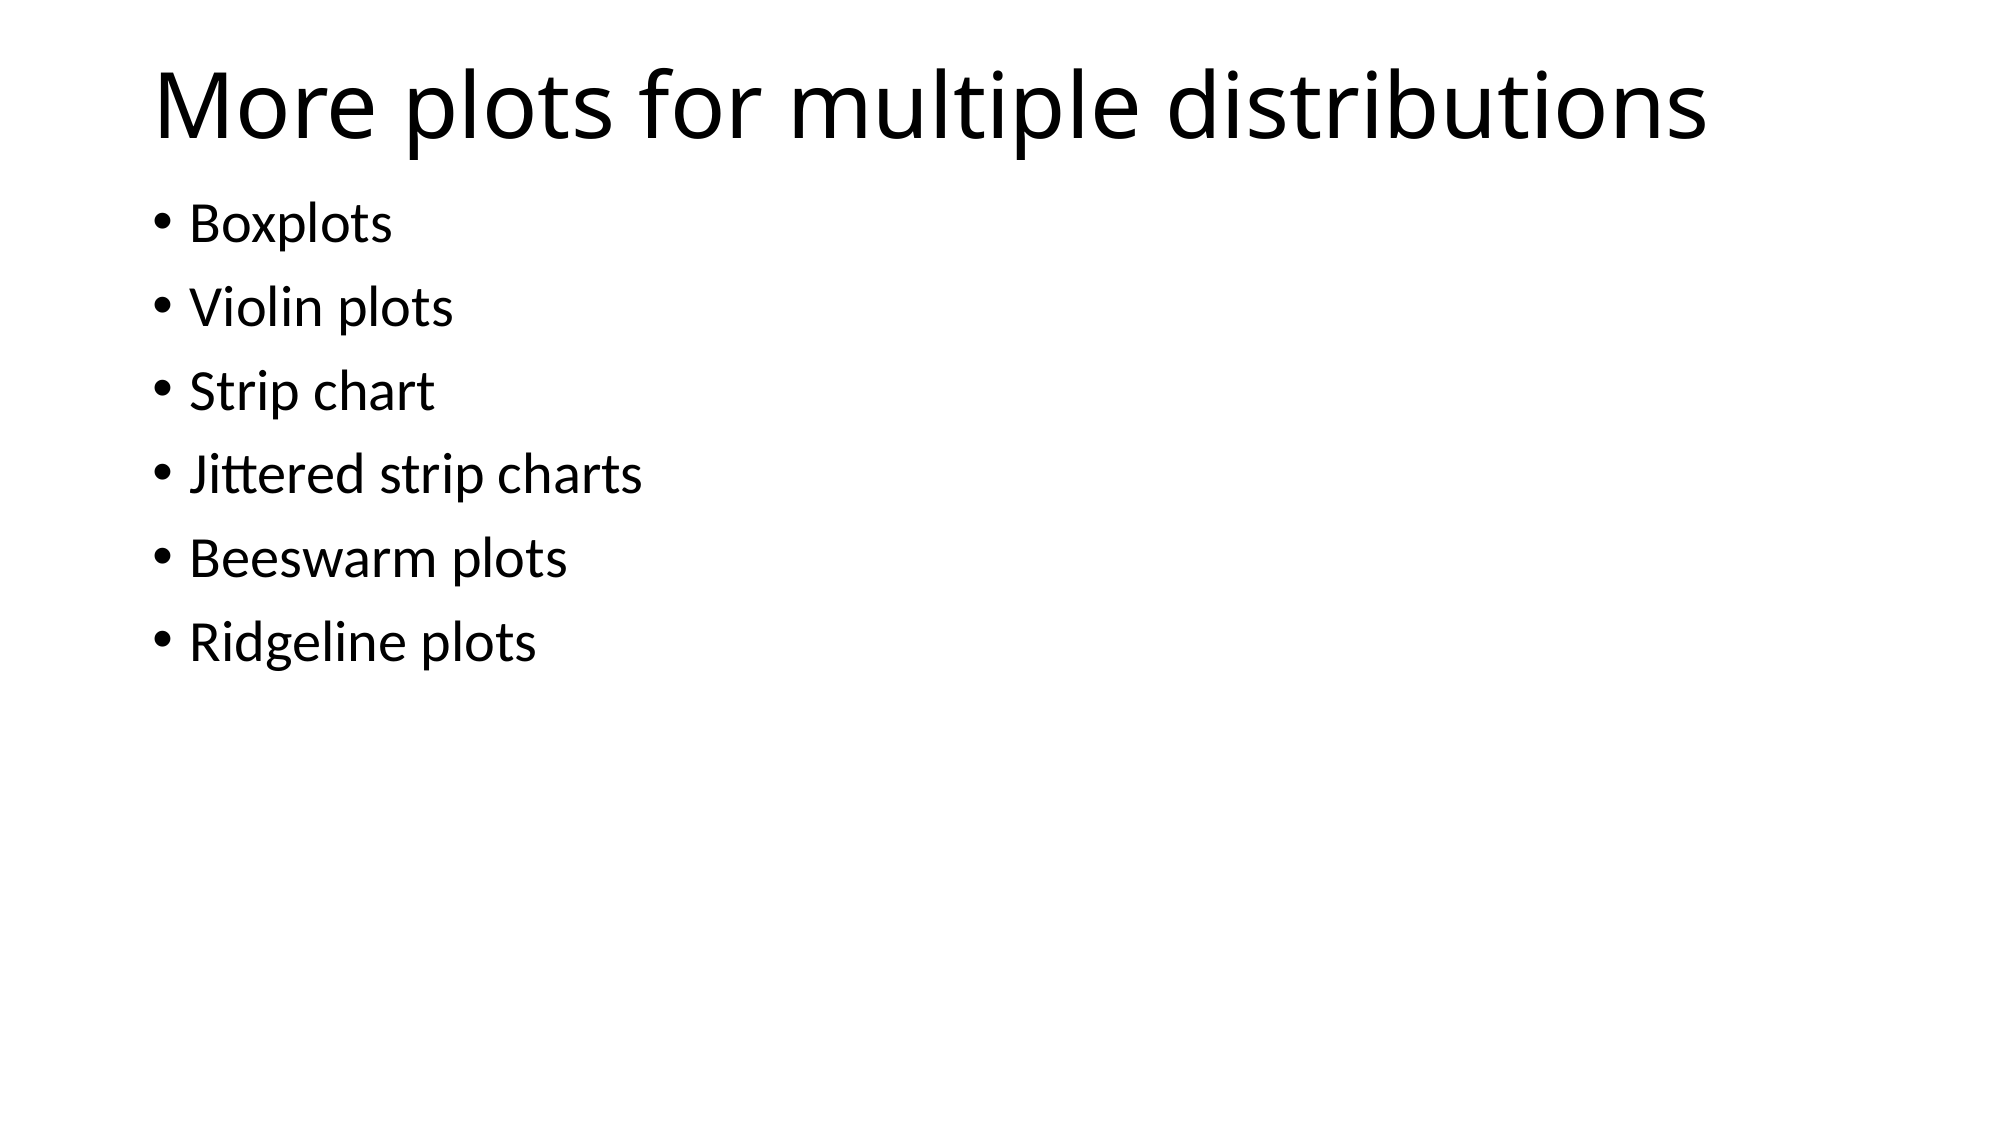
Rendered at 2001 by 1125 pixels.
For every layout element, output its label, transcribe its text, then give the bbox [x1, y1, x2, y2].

list Boxplots Violin plots Strip chart Jittered strip charts Beeswarm plots Ridgeline plots [137, 185, 1863, 1125]
title More plots for multiple distributions [137, 0, 1863, 185]
